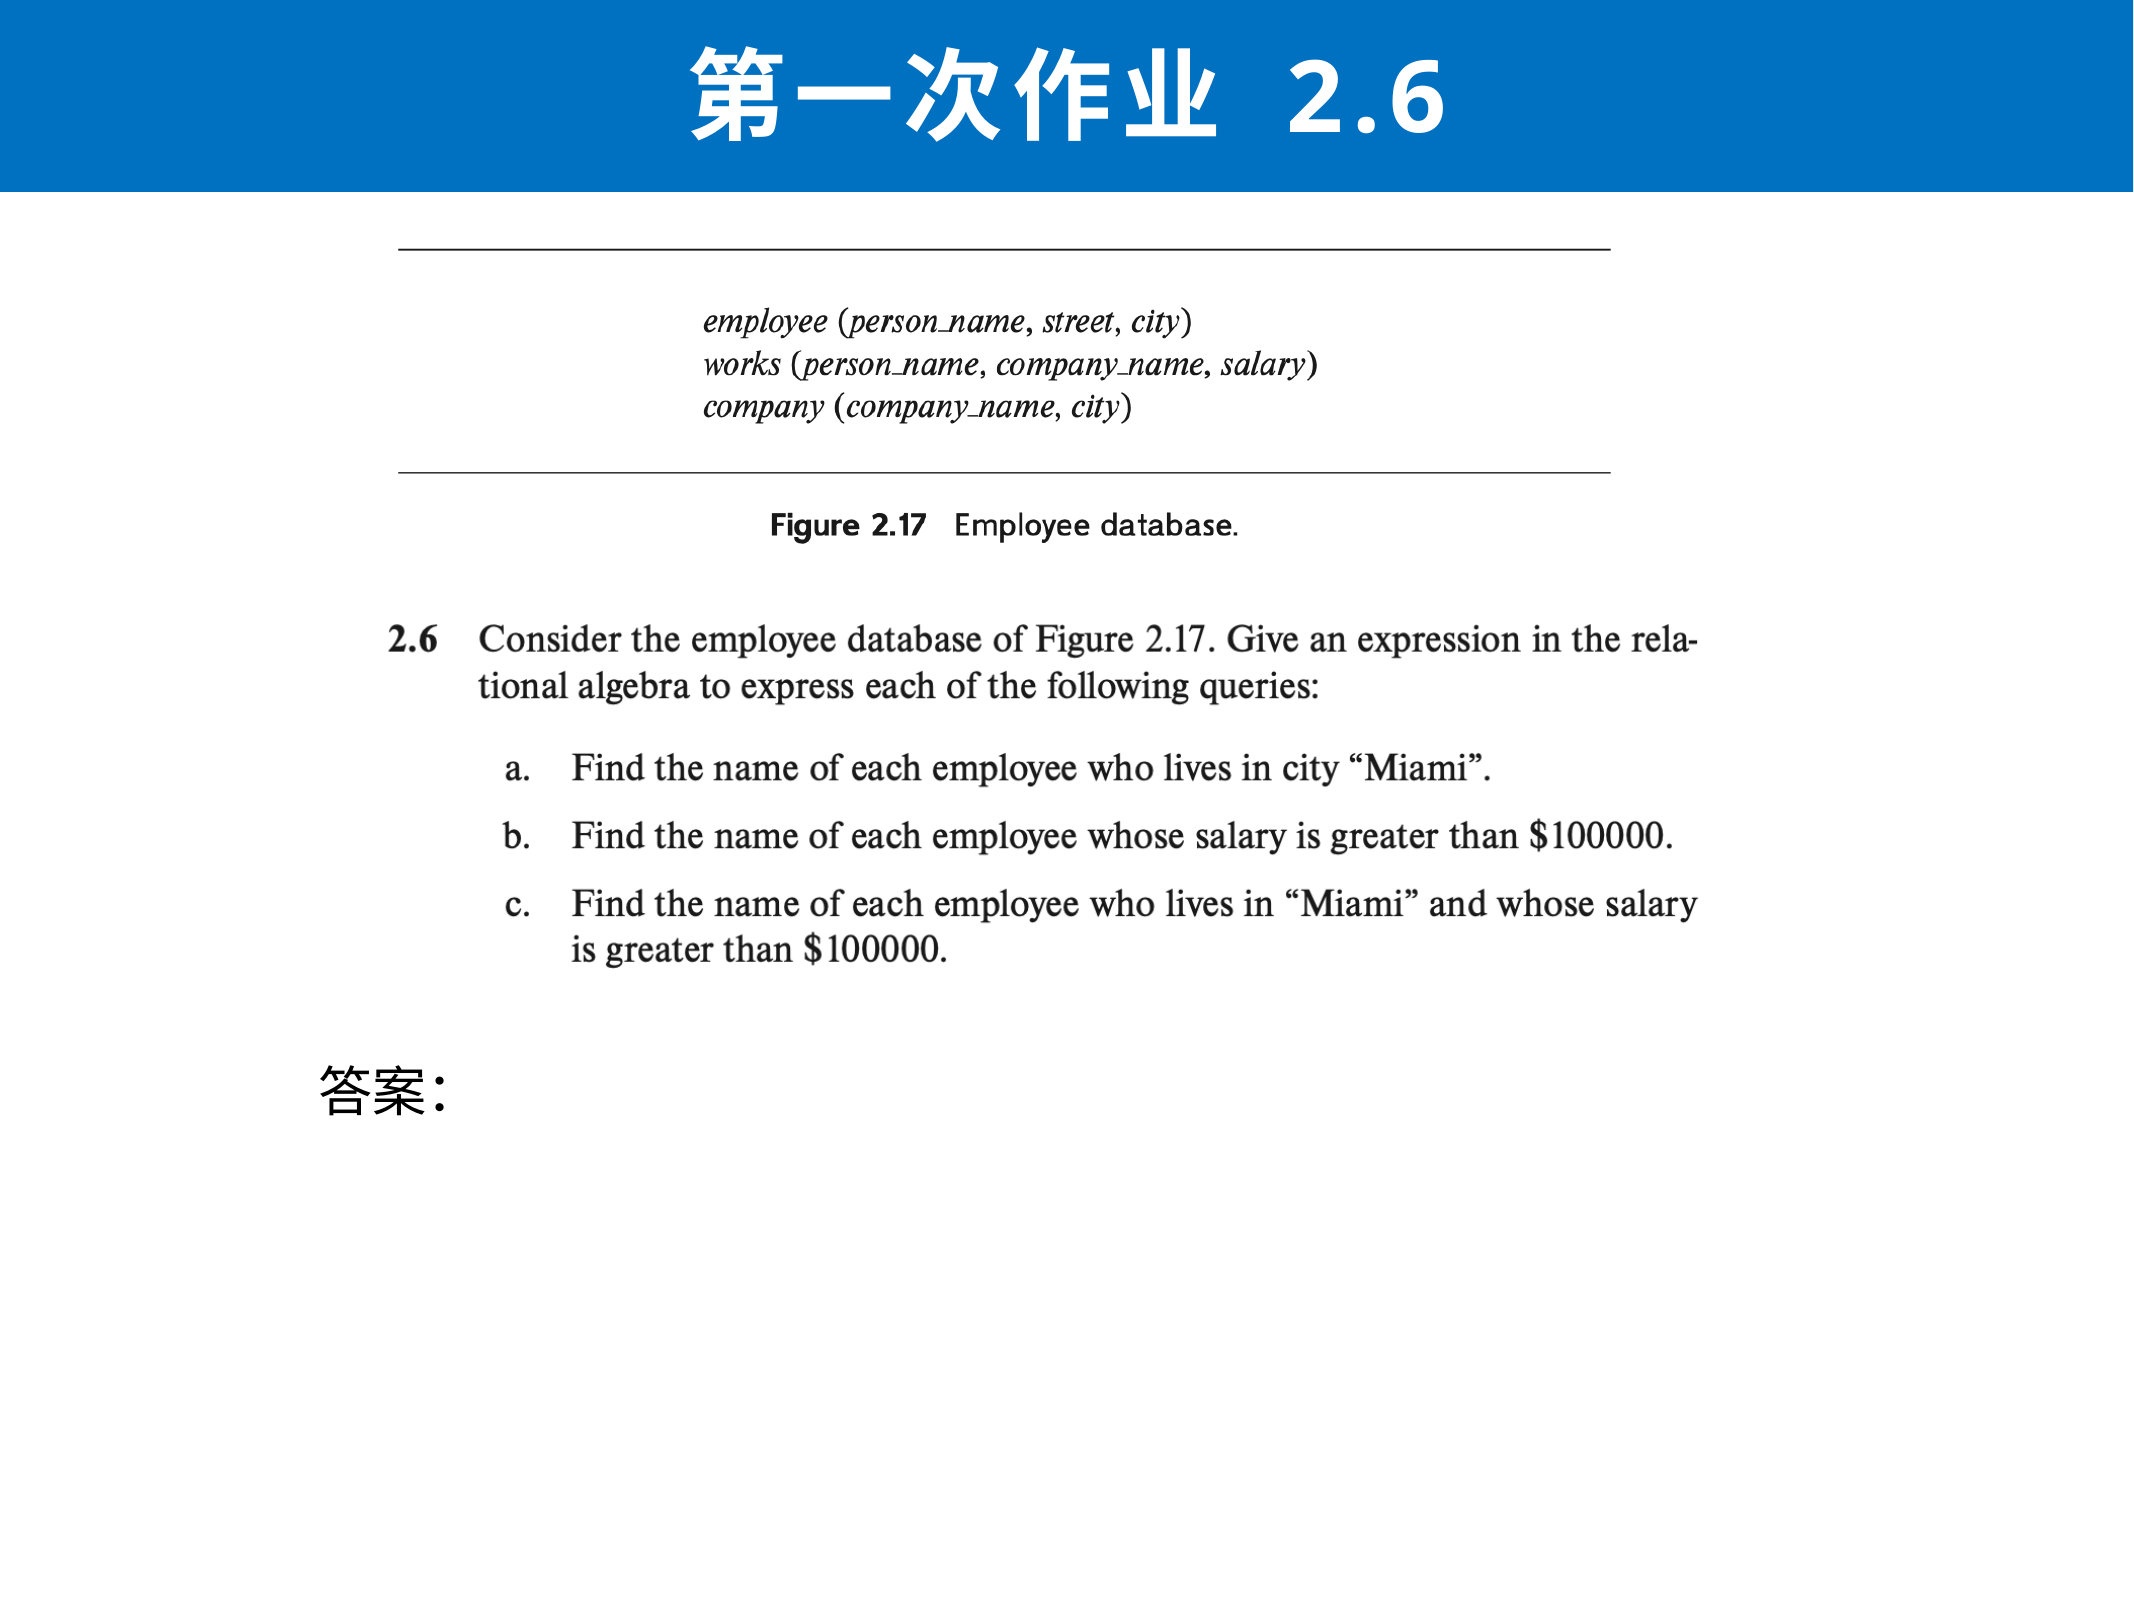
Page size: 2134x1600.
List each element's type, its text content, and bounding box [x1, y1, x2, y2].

text_box 答案： [303, 1049, 1039, 1130]
title 第一次作业 2.6 [0, 0, 2134, 192]
picture [371, 216, 1647, 561]
picture [365, 606, 1768, 979]
